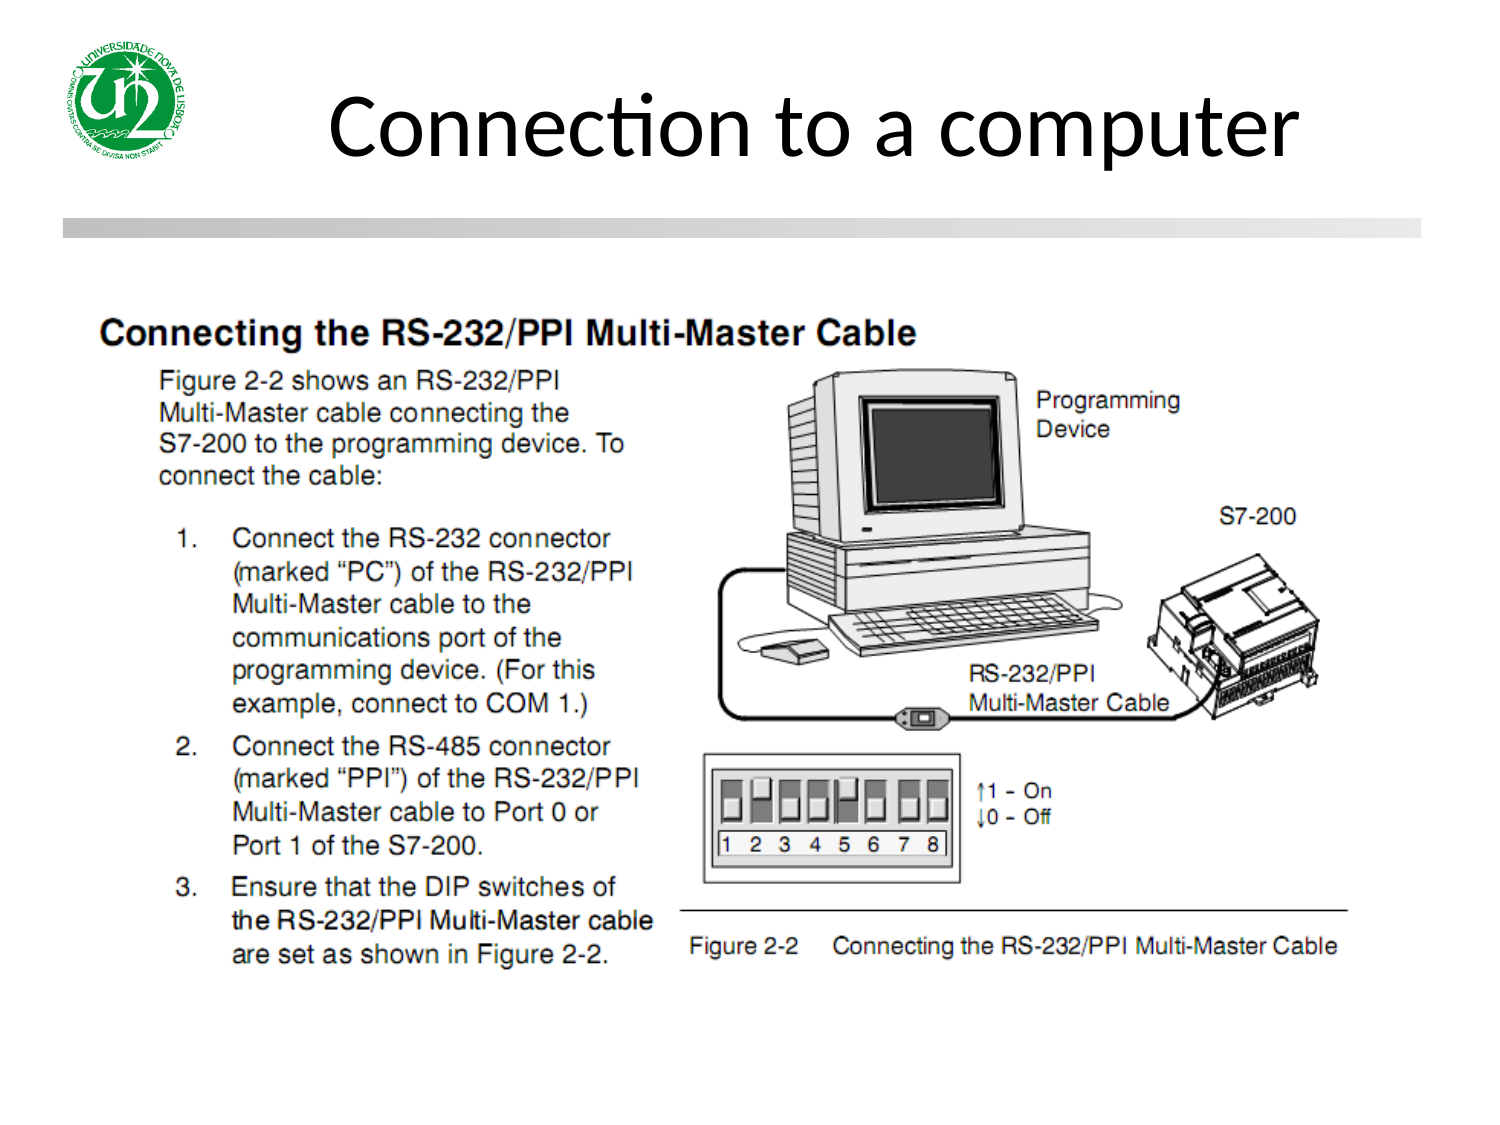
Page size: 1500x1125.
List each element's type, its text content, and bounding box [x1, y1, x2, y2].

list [87, 312, 1376, 991]
title Connection to a computer [206, 39, 1425, 201]
picture [64, 39, 185, 160]
